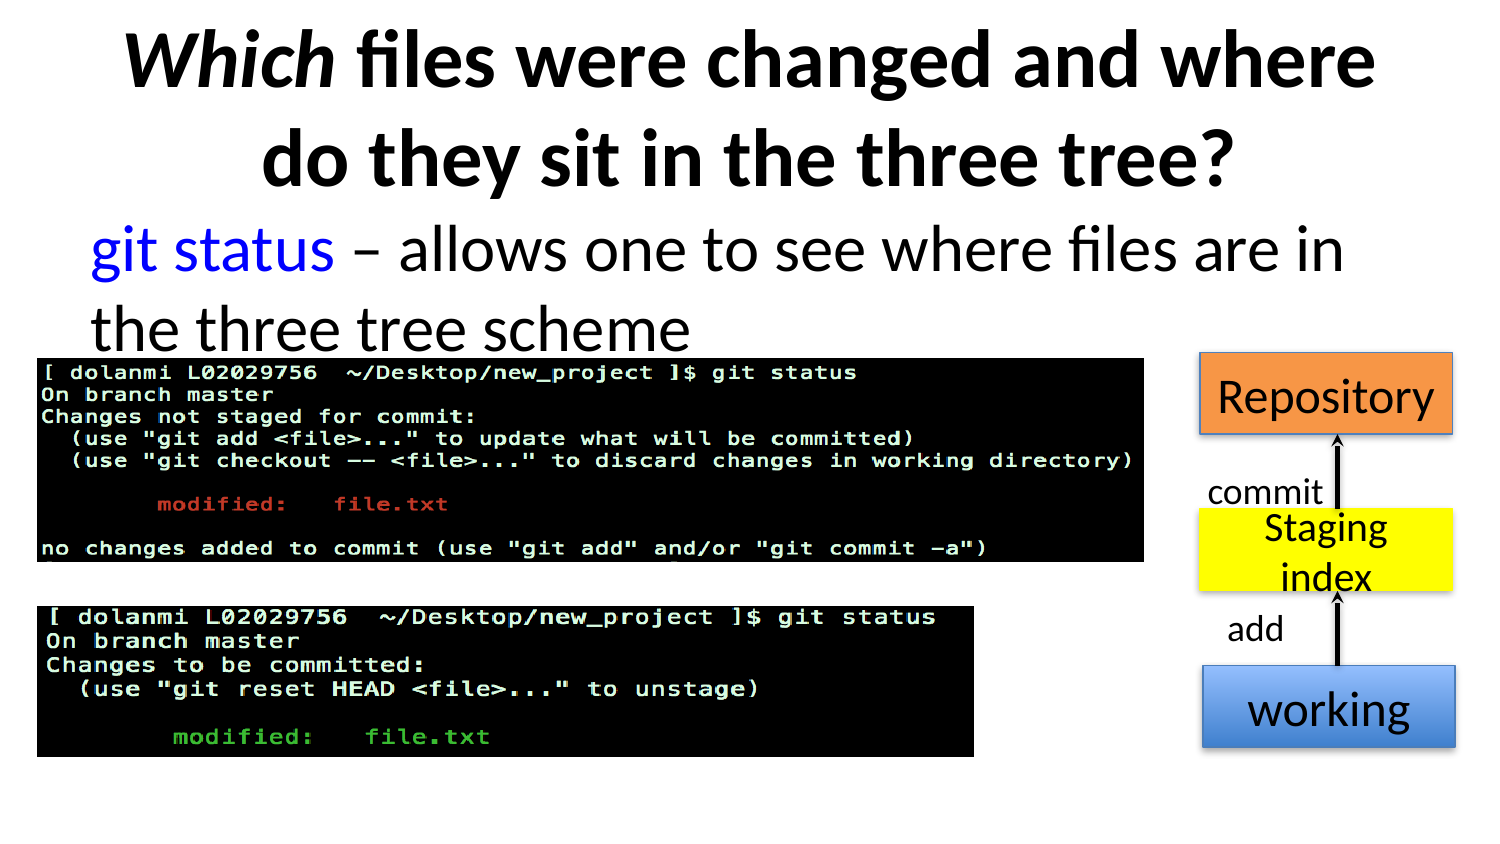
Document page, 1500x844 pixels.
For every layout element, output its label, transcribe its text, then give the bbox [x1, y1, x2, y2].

title Which files were changed and where do they sit in the three tree? [75, 33, 1425, 175]
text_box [1192, 352, 1456, 748]
picture [37, 605, 975, 757]
picture [37, 358, 1144, 563]
list git status – allows one to see where files are in the three tree scheme [75, 196, 1425, 754]
